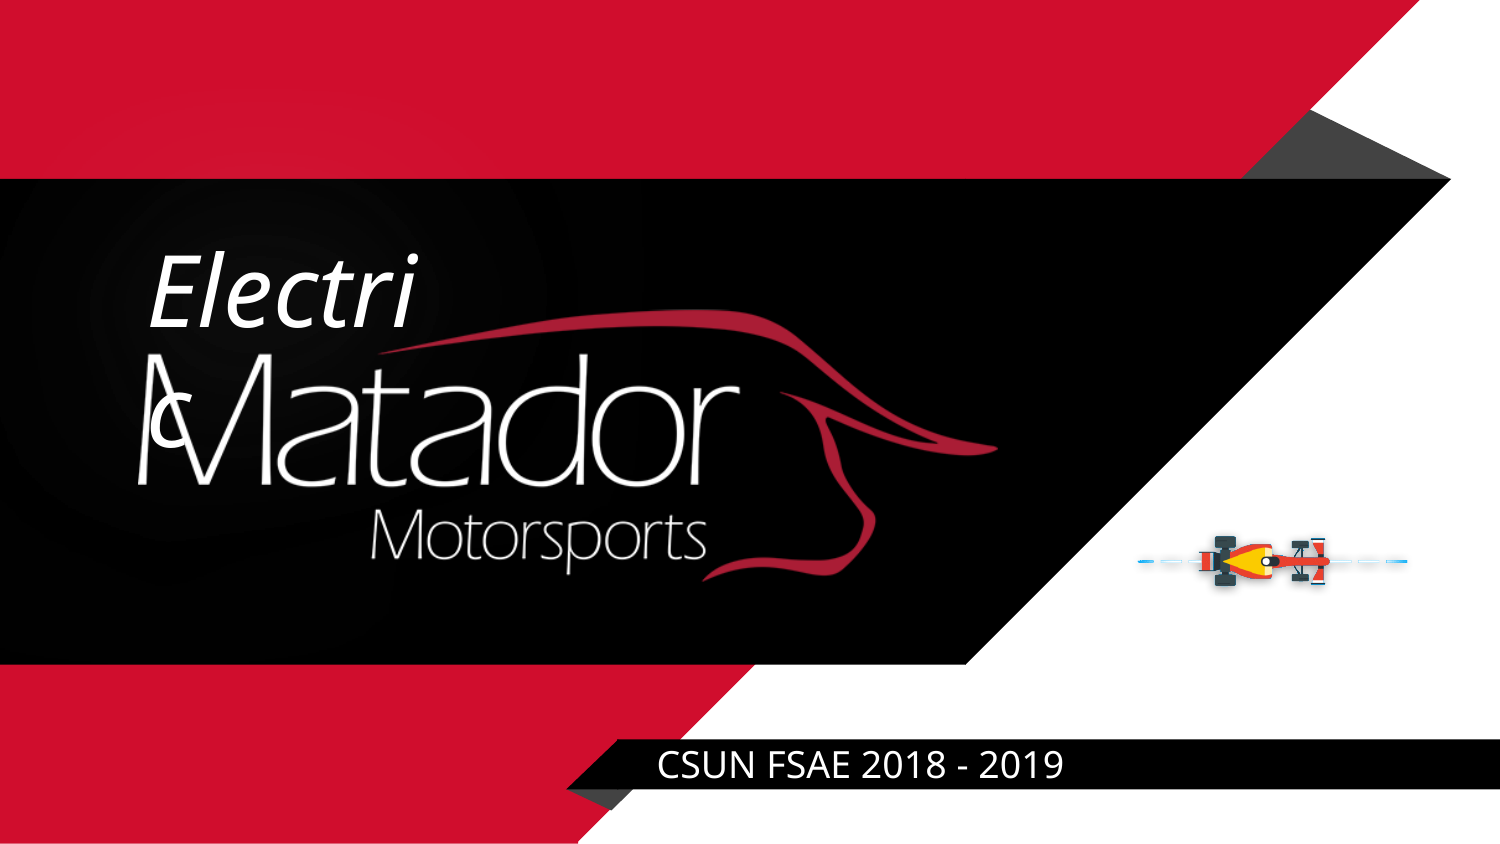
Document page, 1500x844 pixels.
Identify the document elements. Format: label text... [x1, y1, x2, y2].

picture [138, 305, 998, 593]
text_box Electric [131, 212, 471, 374]
picture [1067, 396, 1484, 726]
text_box CSUN FSAE 2018 - 2019 [641, 725, 1500, 791]
